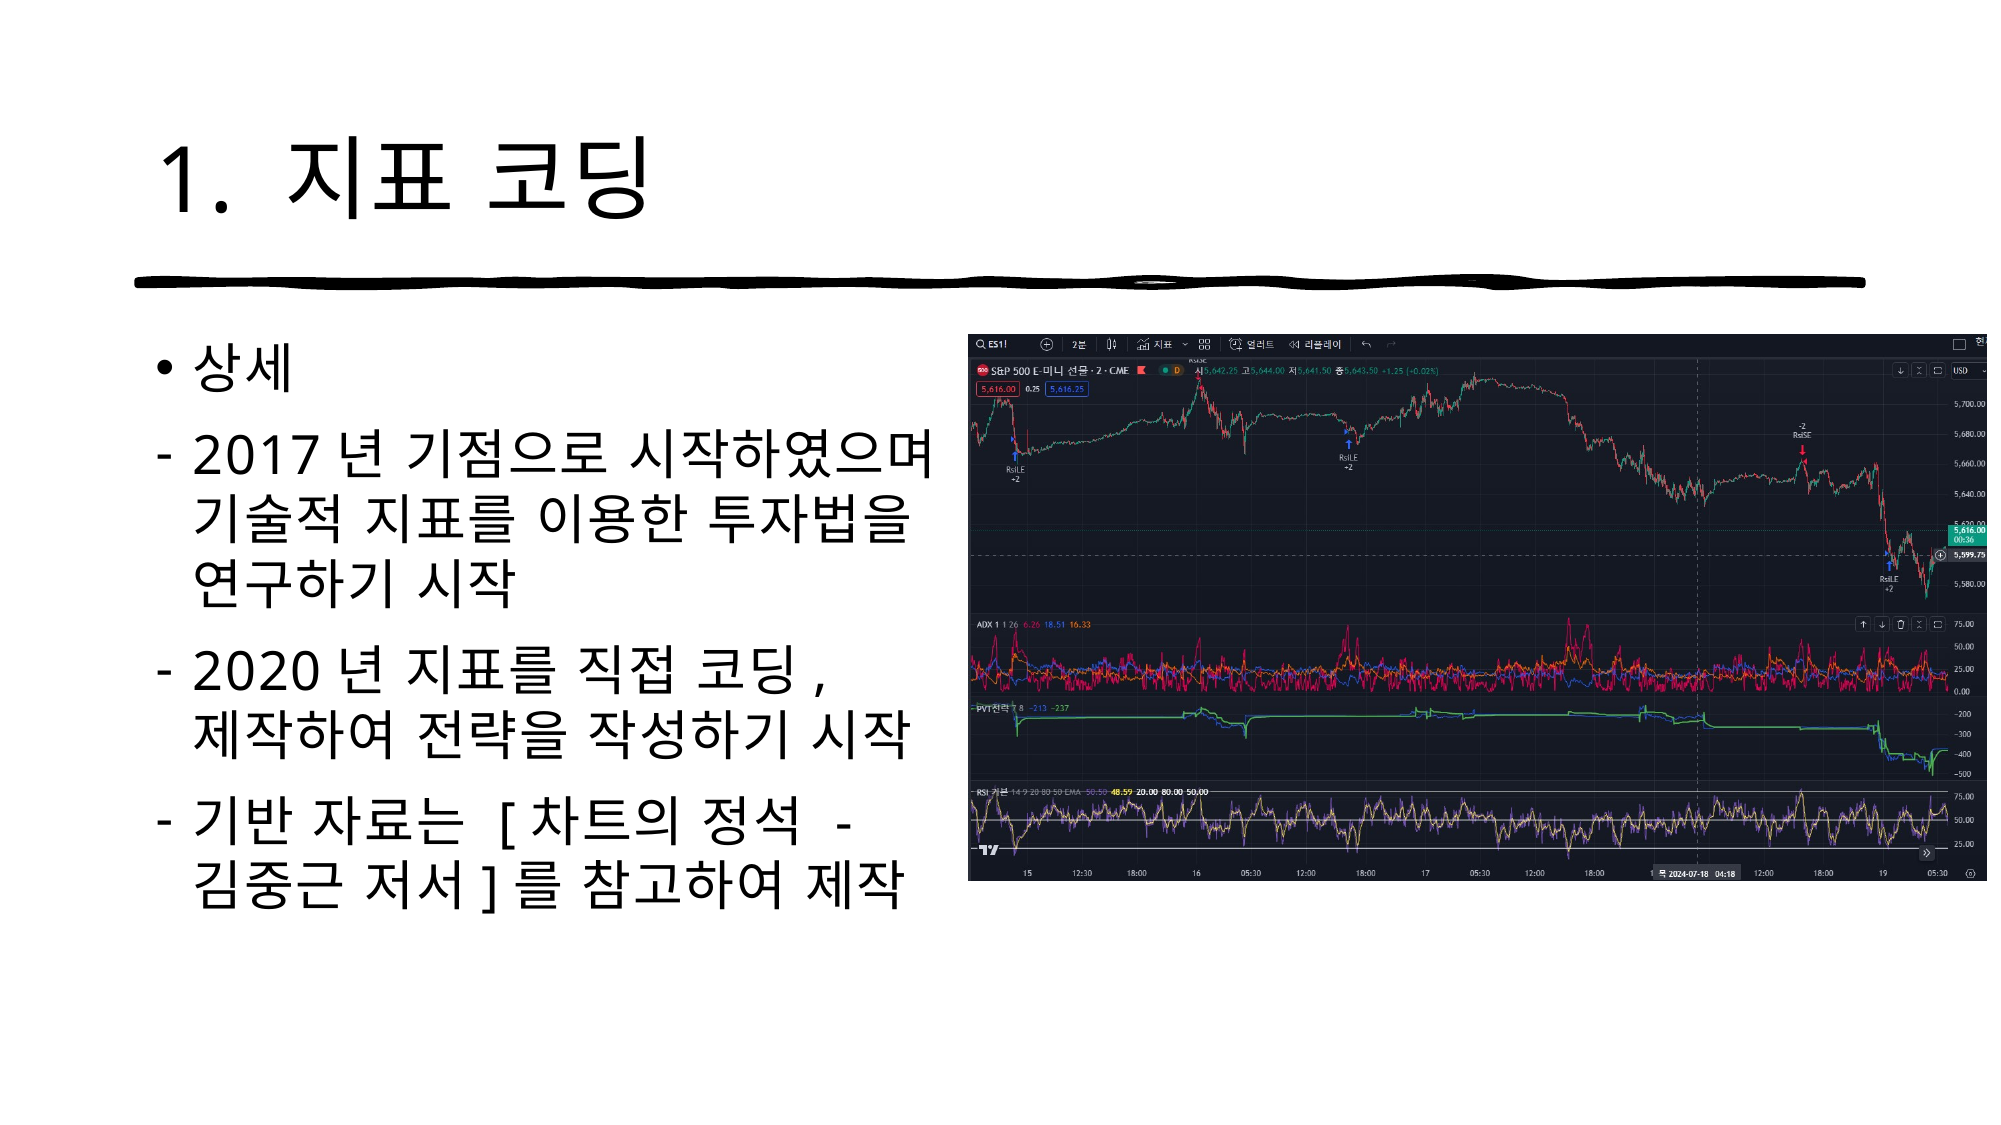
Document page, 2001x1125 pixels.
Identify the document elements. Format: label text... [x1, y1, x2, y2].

title 1. 지표 코딩 [137, 59, 1863, 278]
list 상세 2017년 기점으로 시작하였으며 기술적 지표를 이용한 투자법을 연구하기 시작 2020년 지표를 직접 코딩, 제작하여 전략을 작성하기 시작 기반 자료는 [차트의 정석 -김중근 저서]를 참고하여 제작 [137, 316, 988, 1014]
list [967, 334, 1987, 881]
